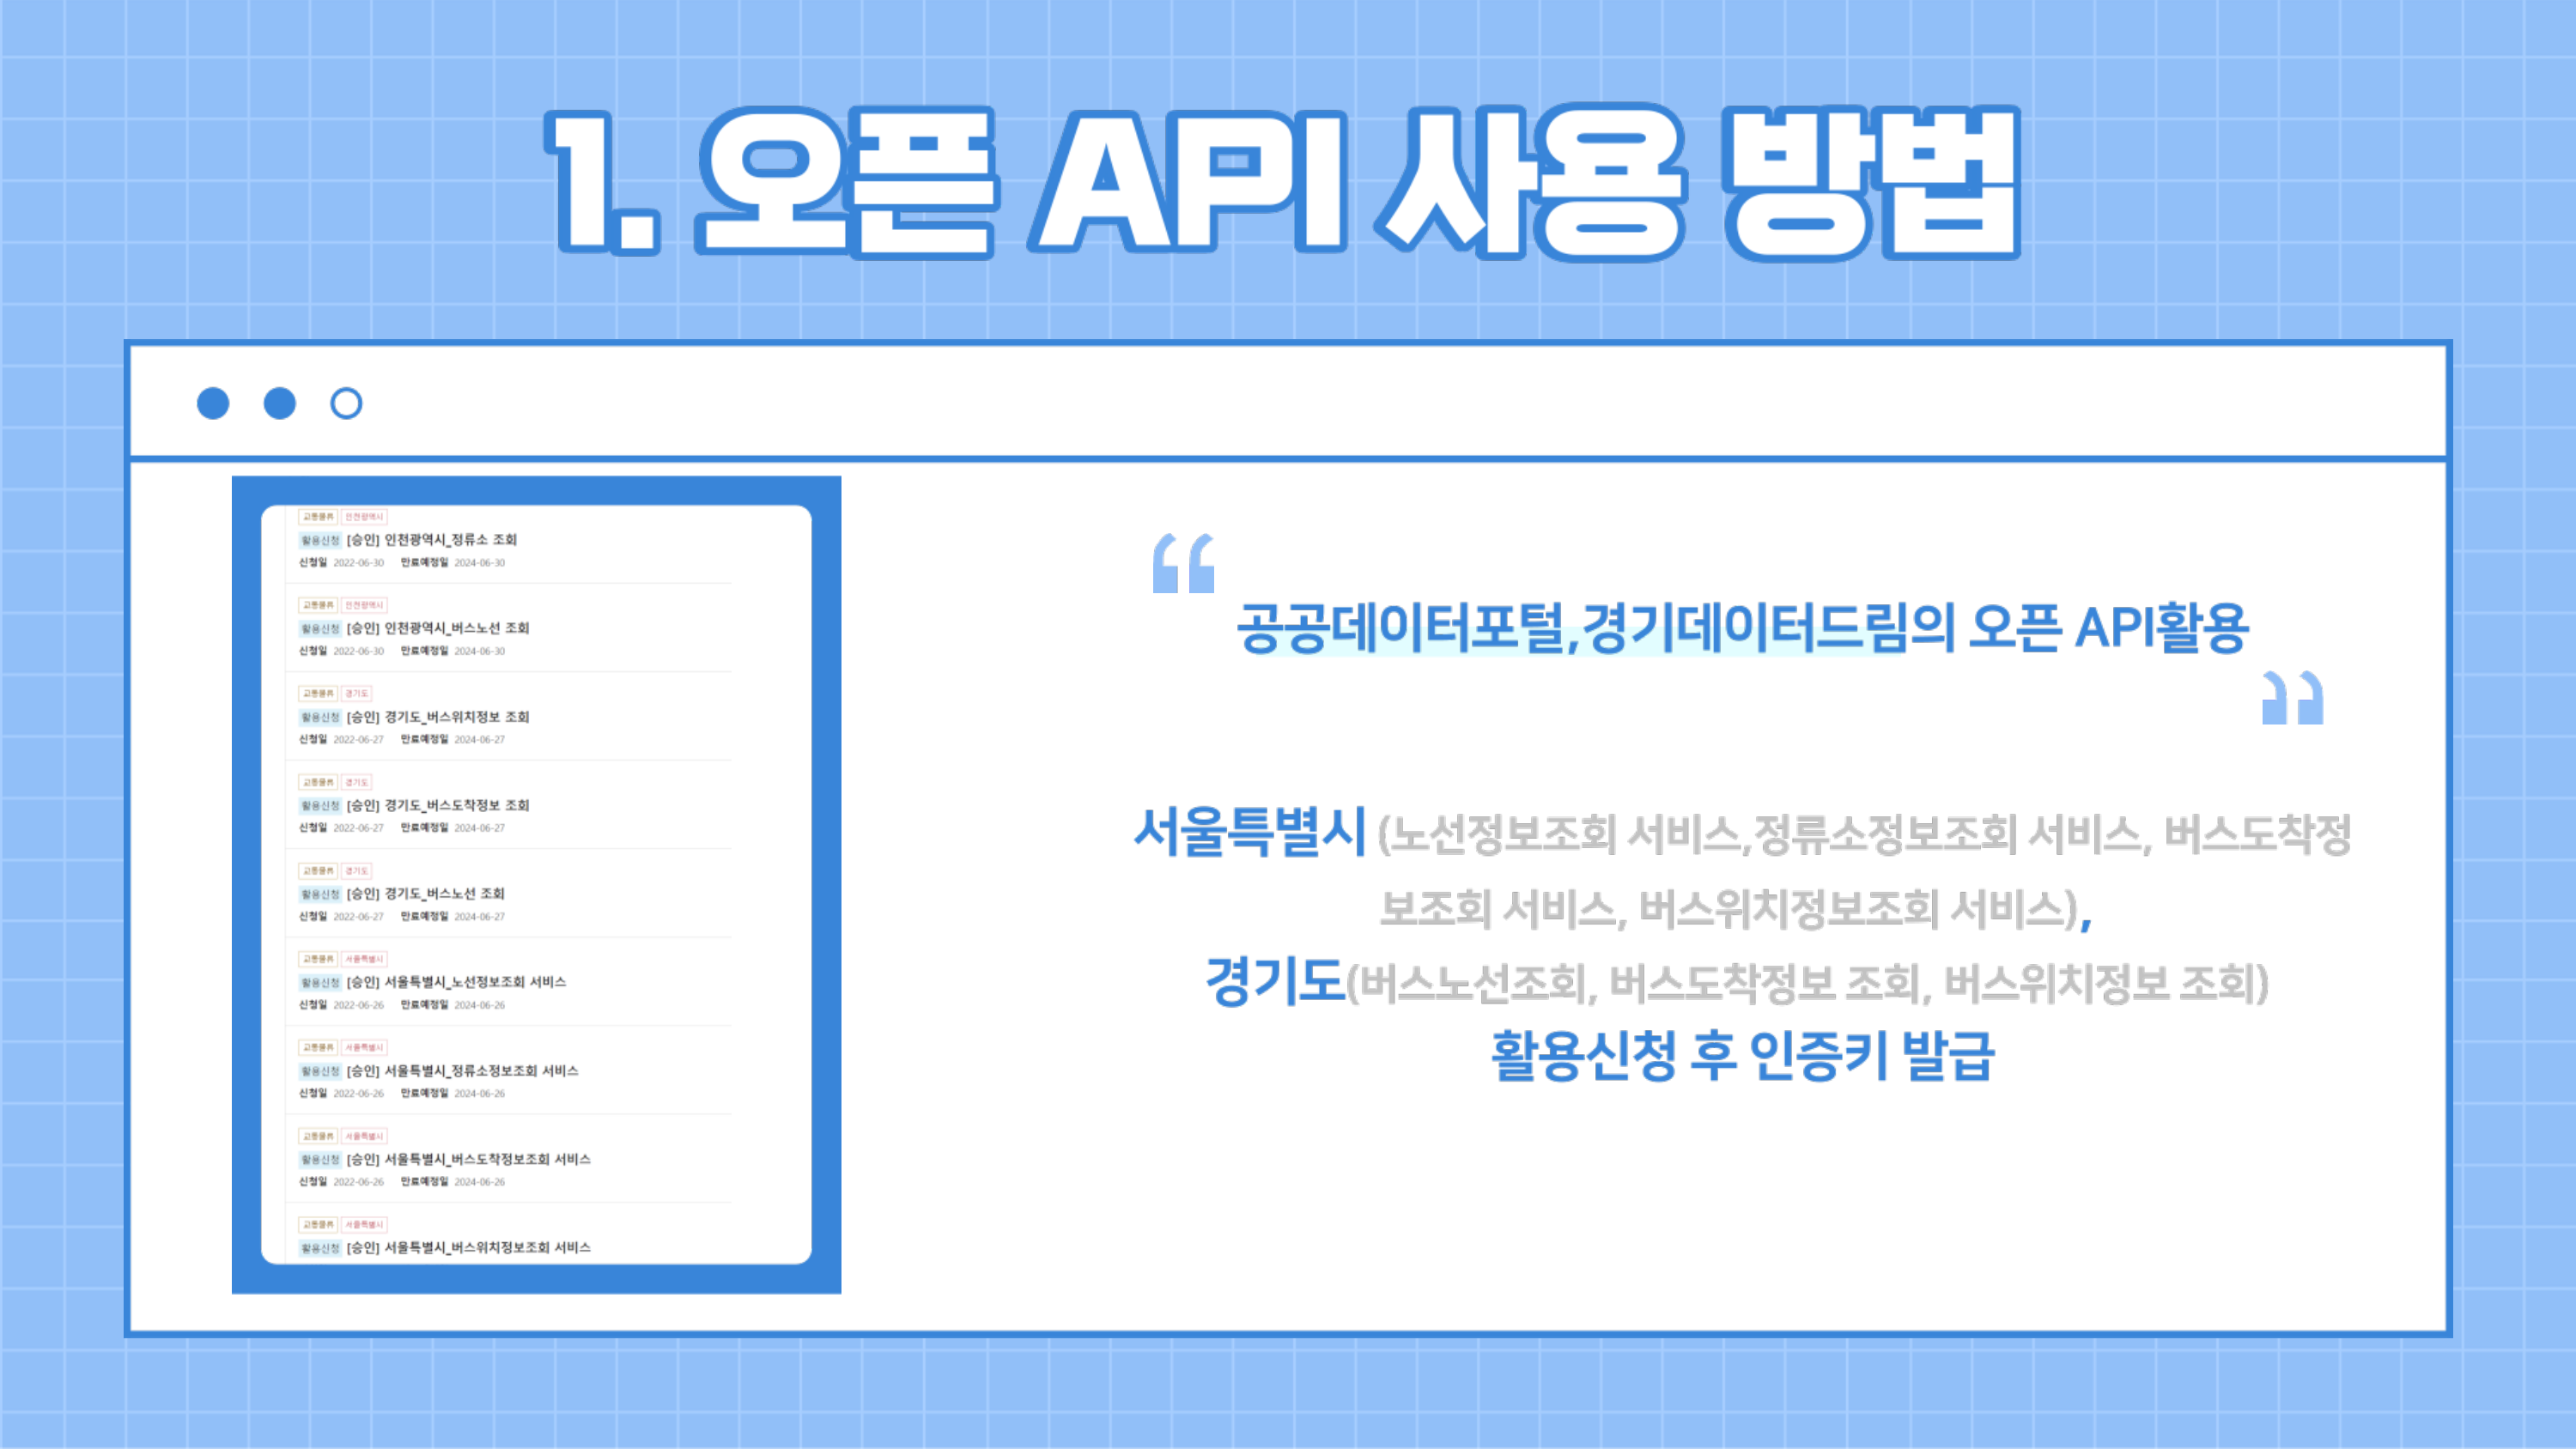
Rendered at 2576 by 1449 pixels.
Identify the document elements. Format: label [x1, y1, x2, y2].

picture [1117, 789, 2375, 1110]
text_box [1152, 532, 1214, 584]
text_box [231, 476, 841, 1295]
picture [325, 16, 2206, 446]
text_box [2262, 670, 2324, 724]
text_box [0, 0, 2576, 1449]
text_box [123, 339, 2453, 1339]
picture [1117, 585, 2275, 683]
